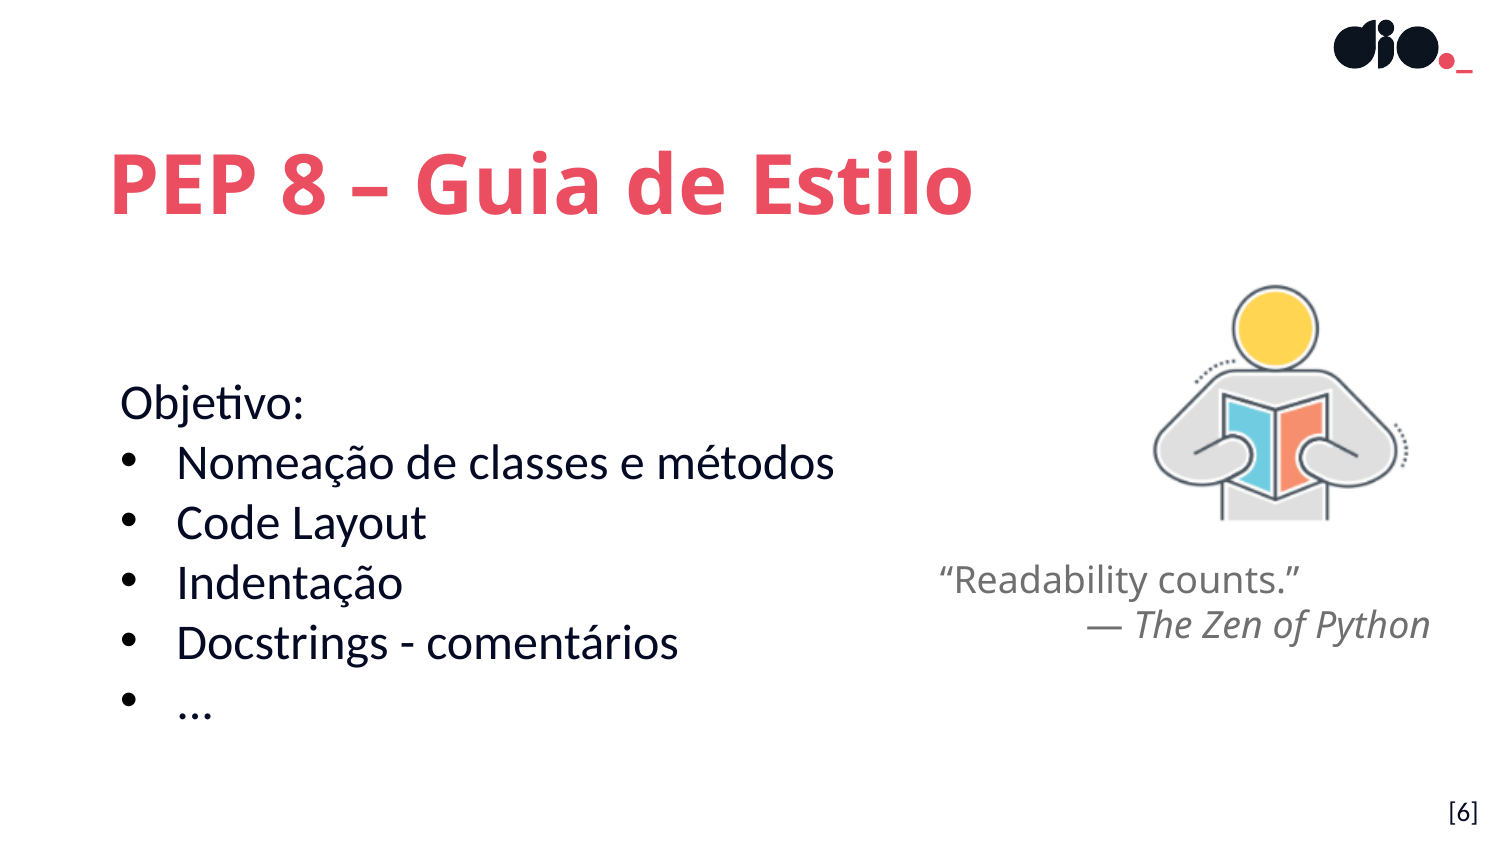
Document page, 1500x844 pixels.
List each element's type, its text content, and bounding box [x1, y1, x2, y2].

text_box “Readability counts.” — The Zen of Python [925, 548, 1496, 654]
picture [1333, 19, 1473, 74]
text_box PEP 8 – Guia de Estilo [92, 104, 1408, 243]
text_box Objetivo: Nomeação de classes e métodos Code Layout Indentação Docstrings - comentários ... [92, 349, 888, 749]
slide_number [6] [1403, 779, 1494, 844]
picture [1150, 260, 1418, 550]
